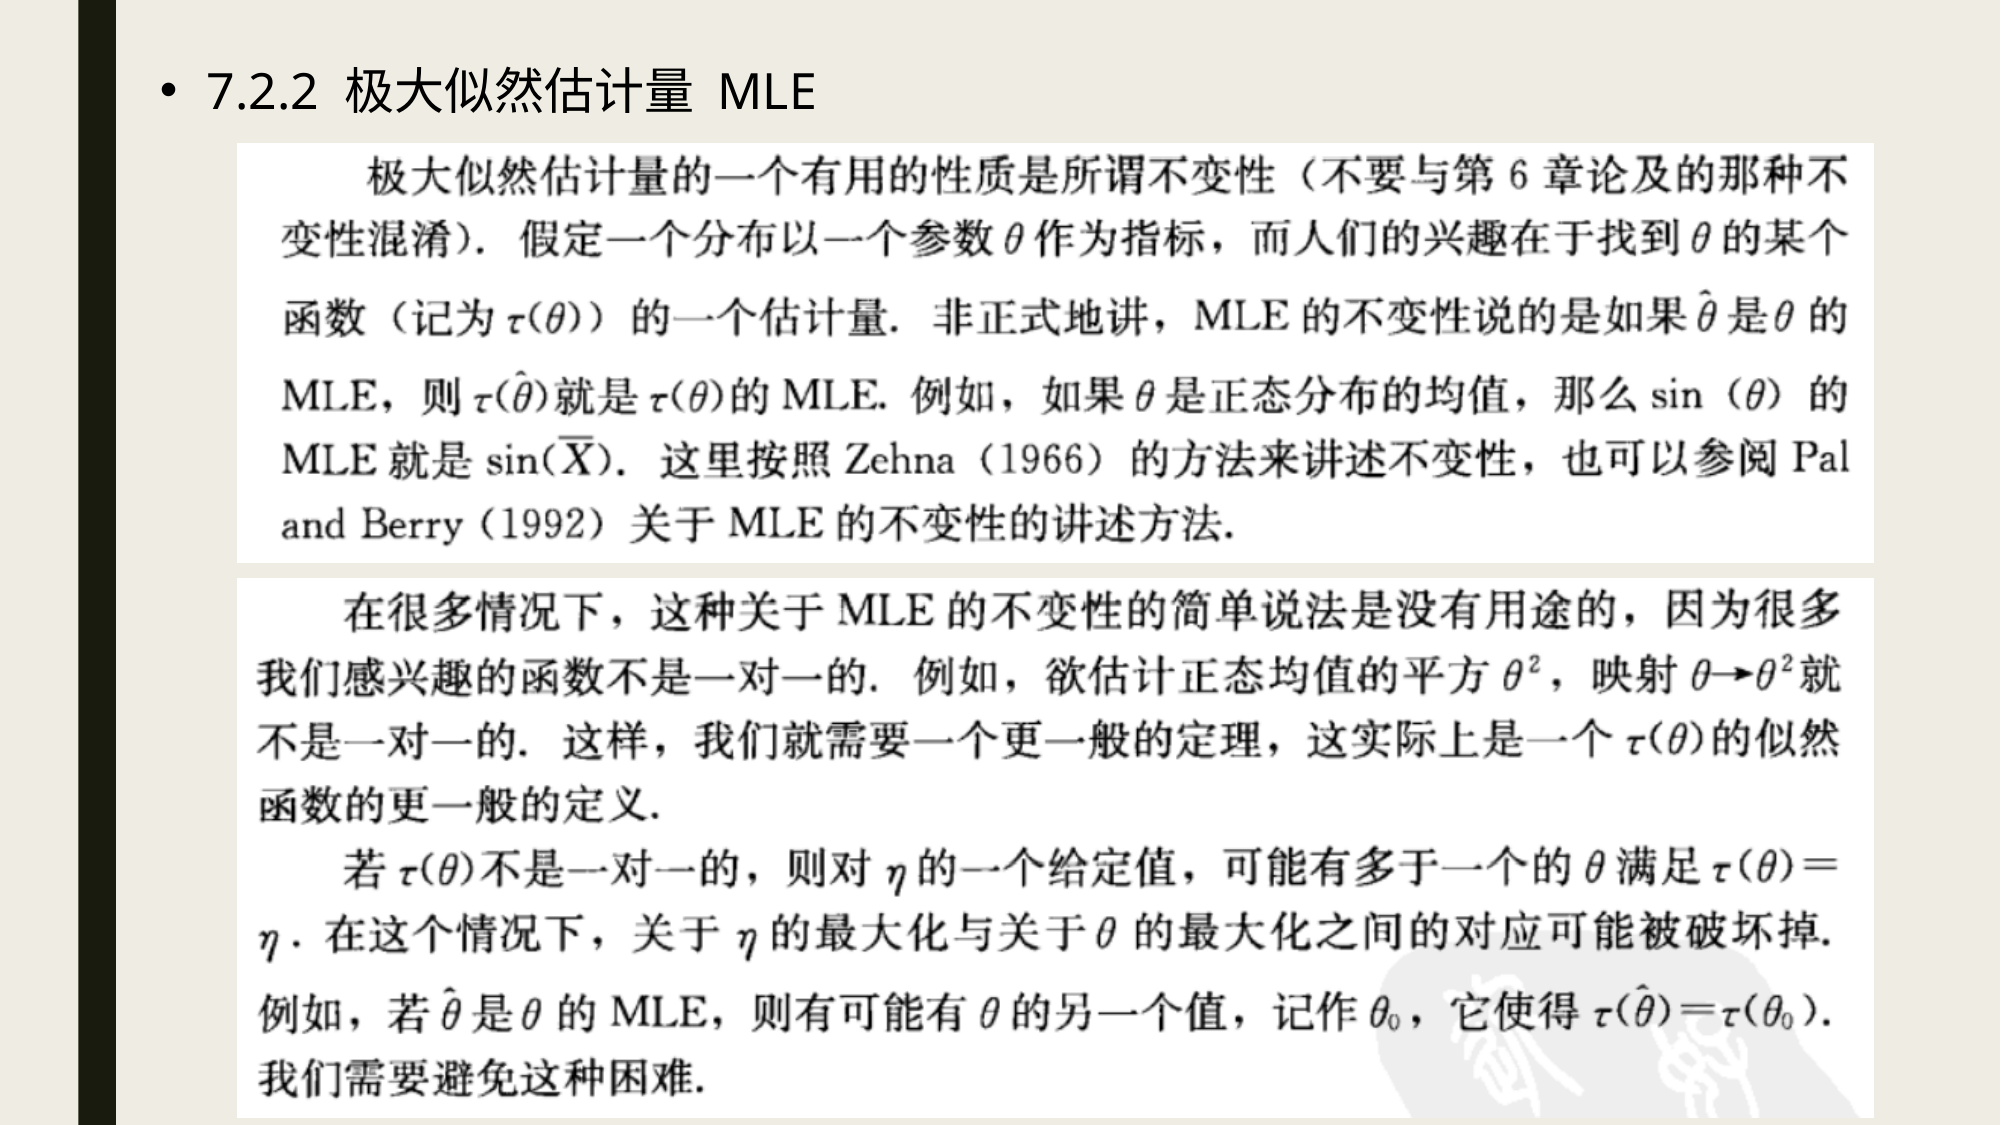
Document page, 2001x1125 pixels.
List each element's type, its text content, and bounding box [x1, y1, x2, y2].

picture [236, 578, 1874, 1118]
text_box 7.2.2 极大似然估计量 MLE [145, 51, 1315, 127]
picture [236, 143, 1874, 563]
